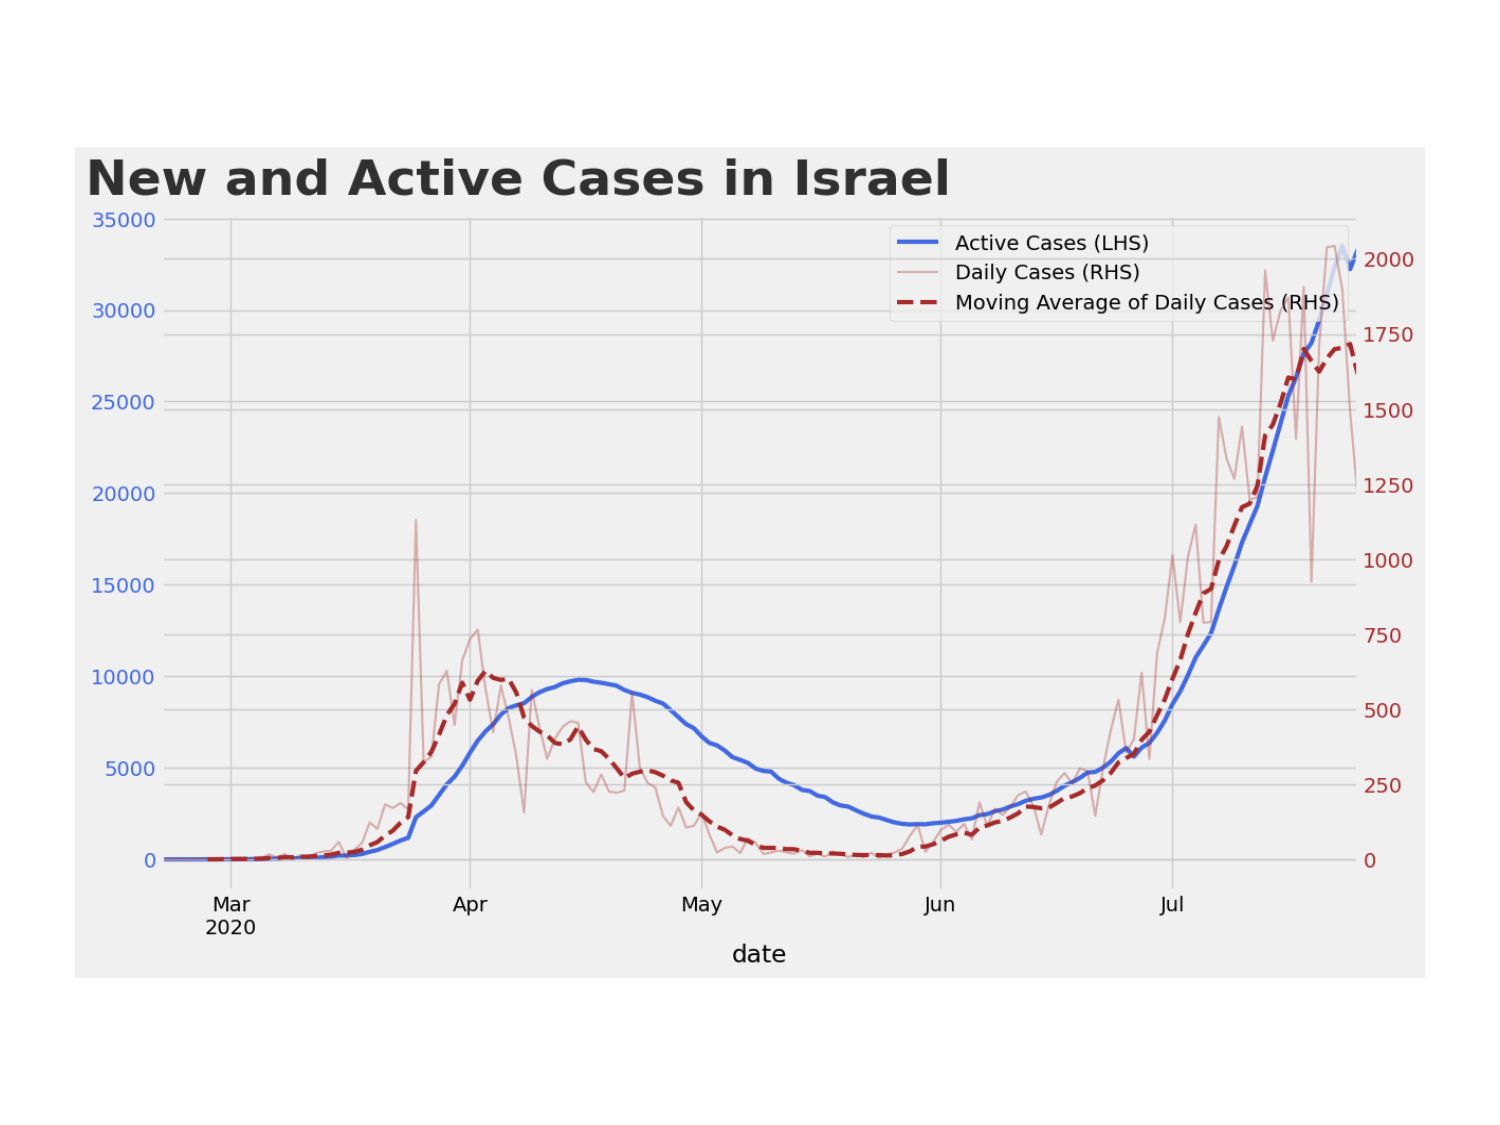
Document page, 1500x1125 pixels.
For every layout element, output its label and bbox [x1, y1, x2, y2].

picture [74, 146, 1426, 979]
